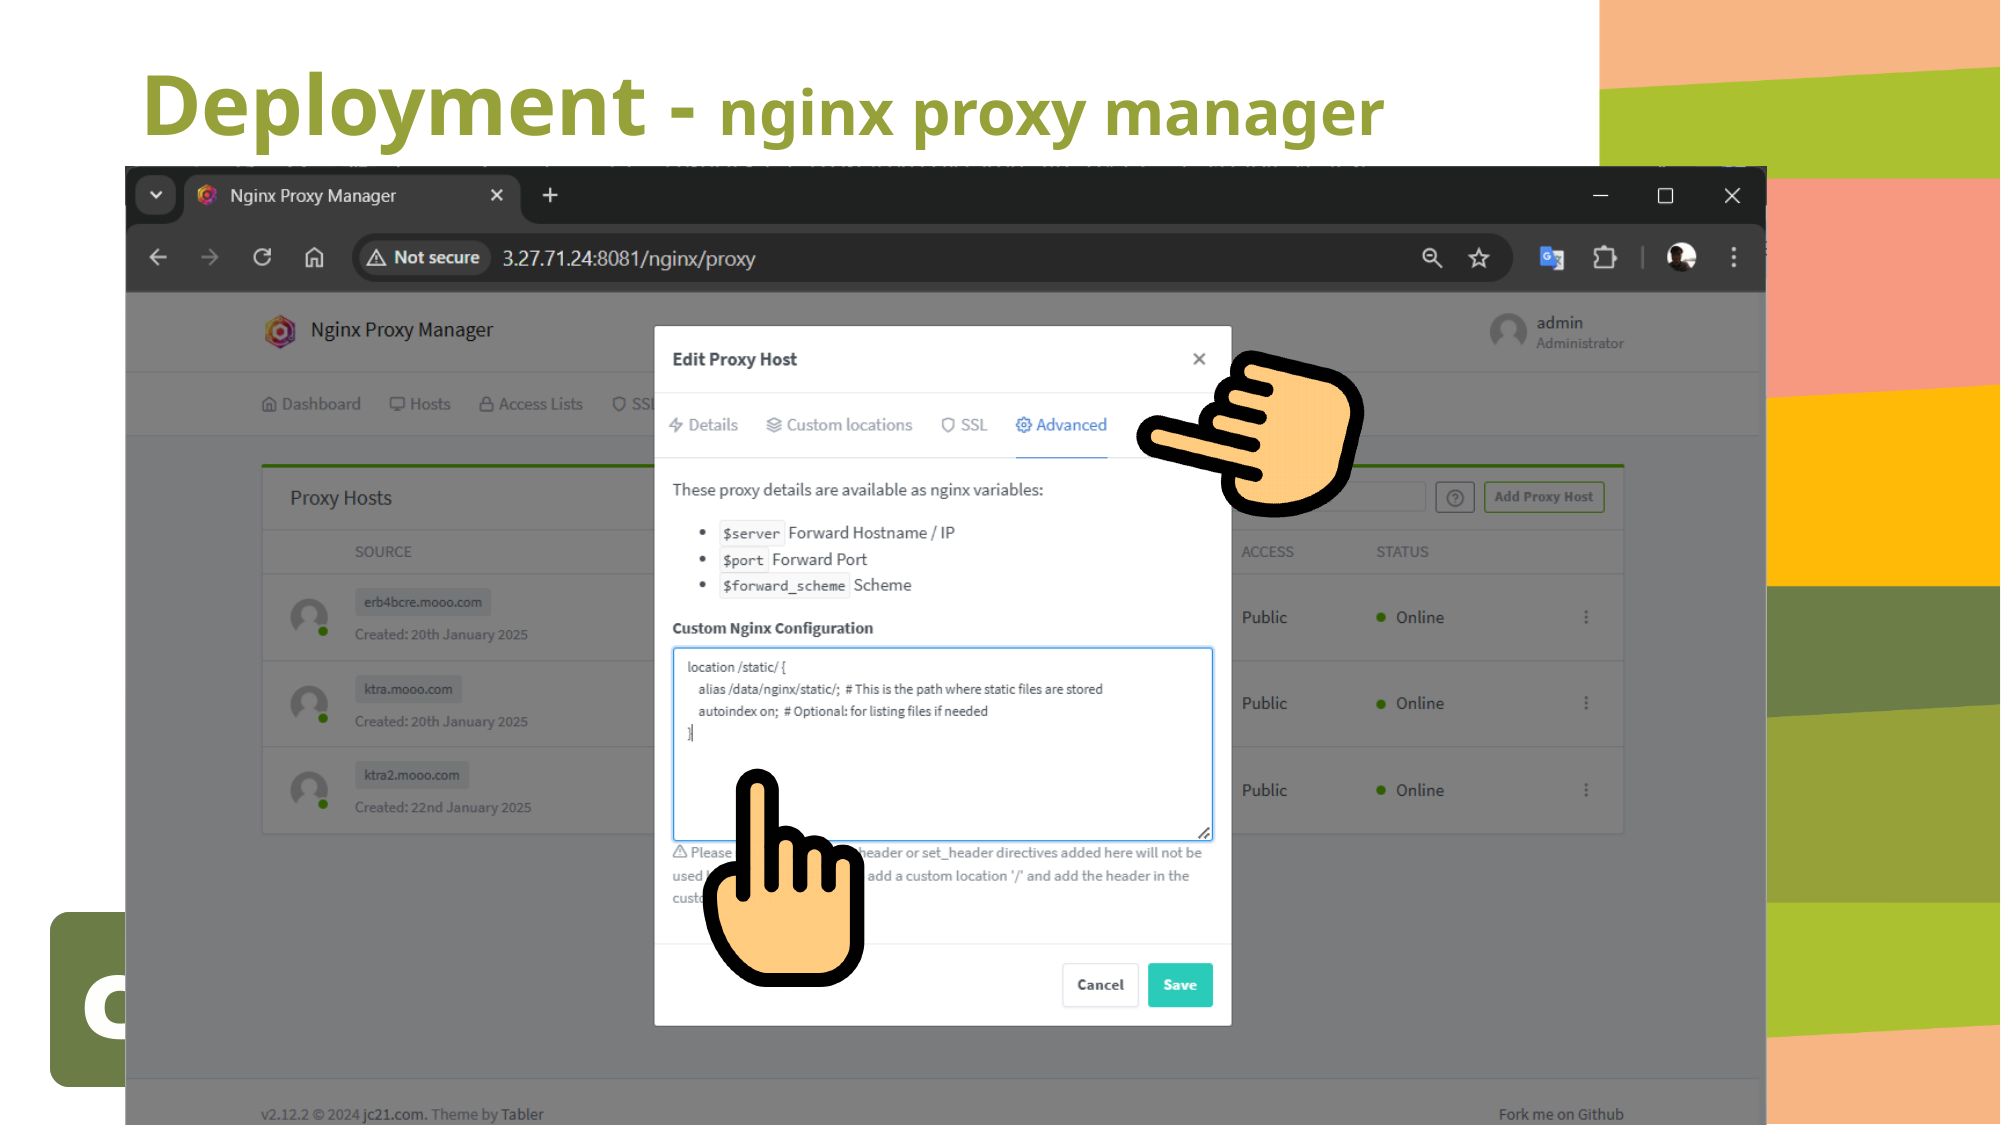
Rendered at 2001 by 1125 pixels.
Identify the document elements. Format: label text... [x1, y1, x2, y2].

picture [50, 1, 2000, 1125]
title Deployment - nginx proxy manager [125, 56, 1525, 166]
